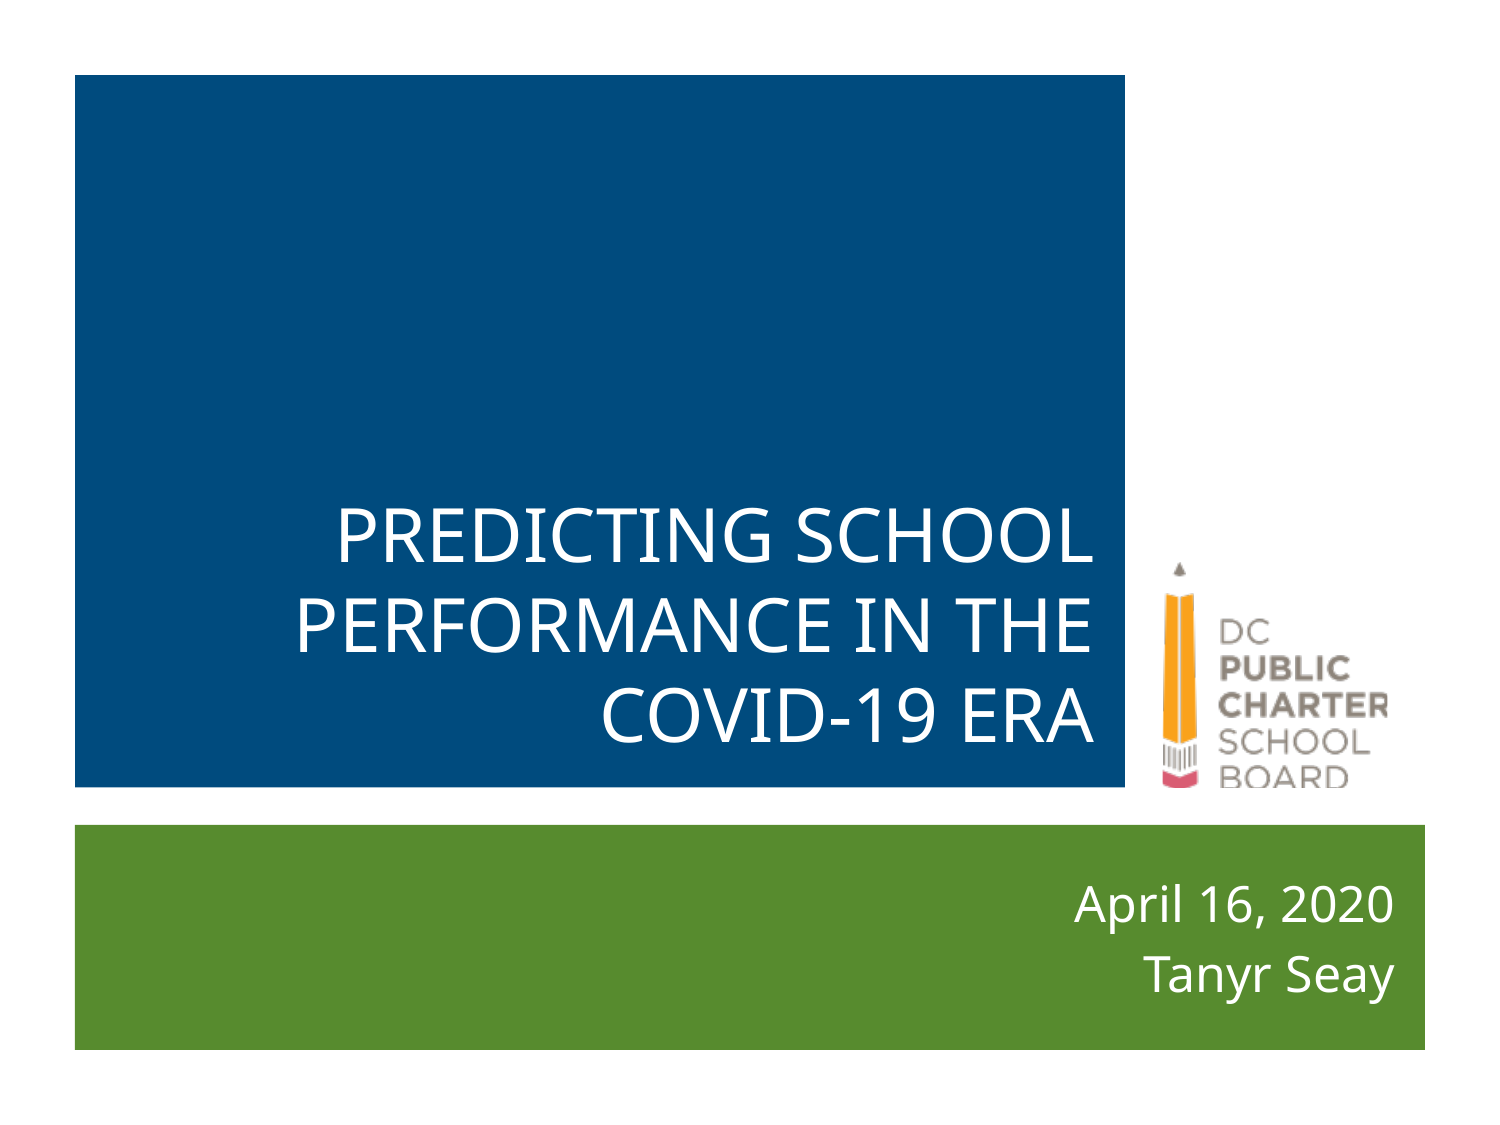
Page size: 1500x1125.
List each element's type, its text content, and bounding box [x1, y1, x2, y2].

title Predicting School performance in the covid-19 era [75, 75, 1125, 788]
list April 16, 2020 Tanyr Seay [75, 825, 1425, 1050]
